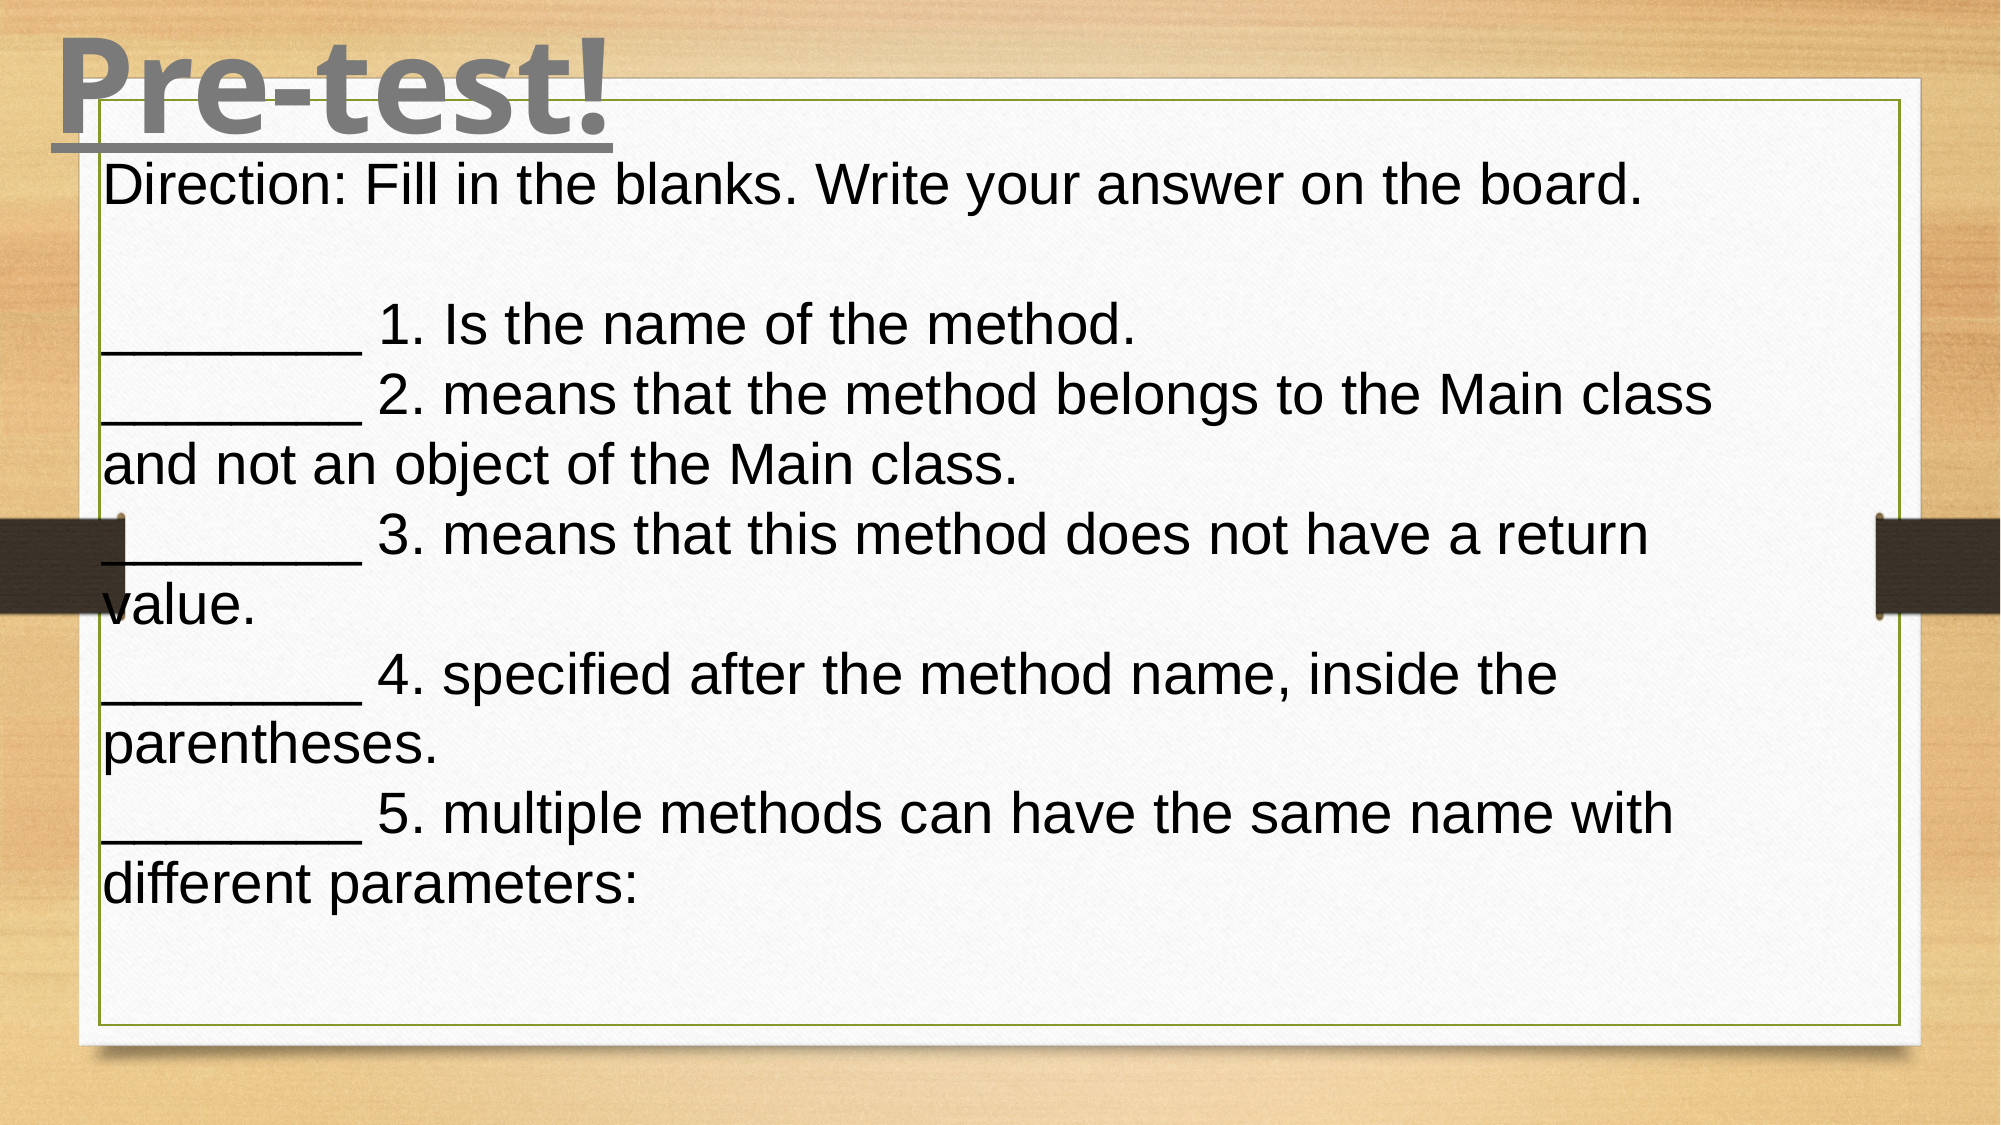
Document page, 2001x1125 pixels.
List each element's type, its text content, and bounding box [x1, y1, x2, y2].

text_box Direction: Fill in the blanks. Write your answer on the board. ________ 1. Is the name of the method. ________ 2. means that the method belongs to the Main class and not an object of the Main class. ________ 3. means that this method does not have a return value. ________ 4. specified after the method name, inside the parentheses. ________ 5. multiple methods can have the same name with different parameters: [87, 138, 1758, 923]
picture [0, 0, 2001, 1125]
text_box Pre-test! [51, 0, 1975, 161]
